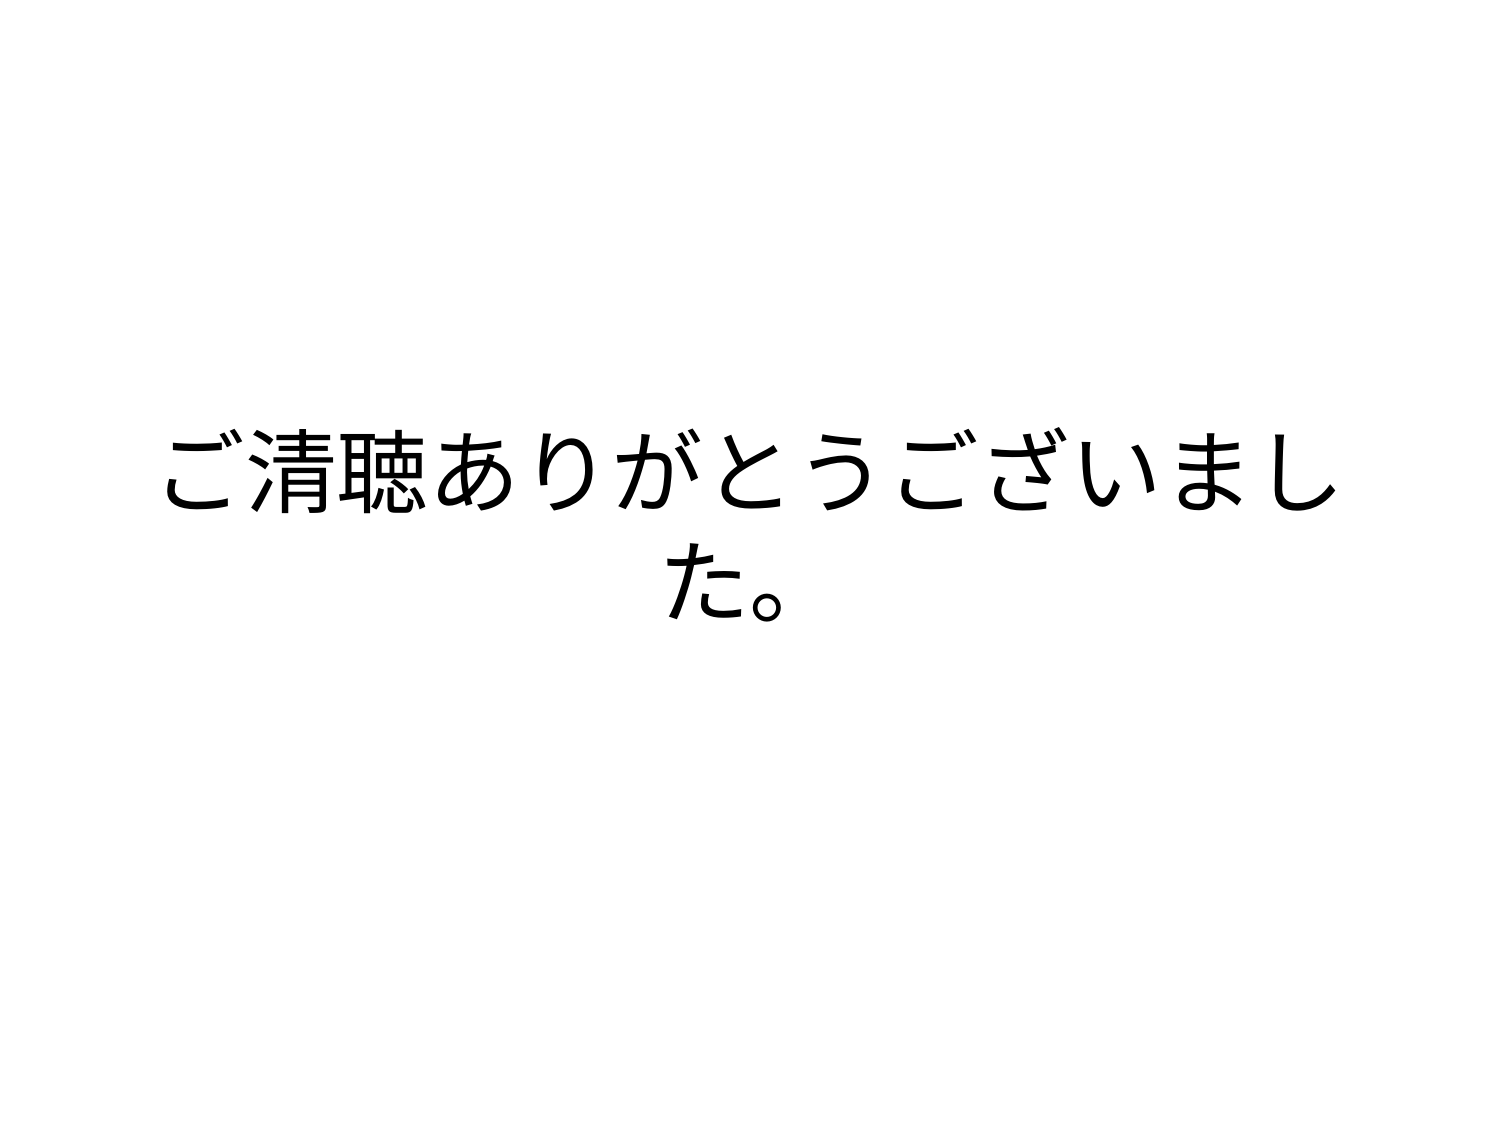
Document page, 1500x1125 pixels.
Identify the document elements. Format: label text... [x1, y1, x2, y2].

title ご清聴ありがとうございました。 [112, 404, 1388, 646]
